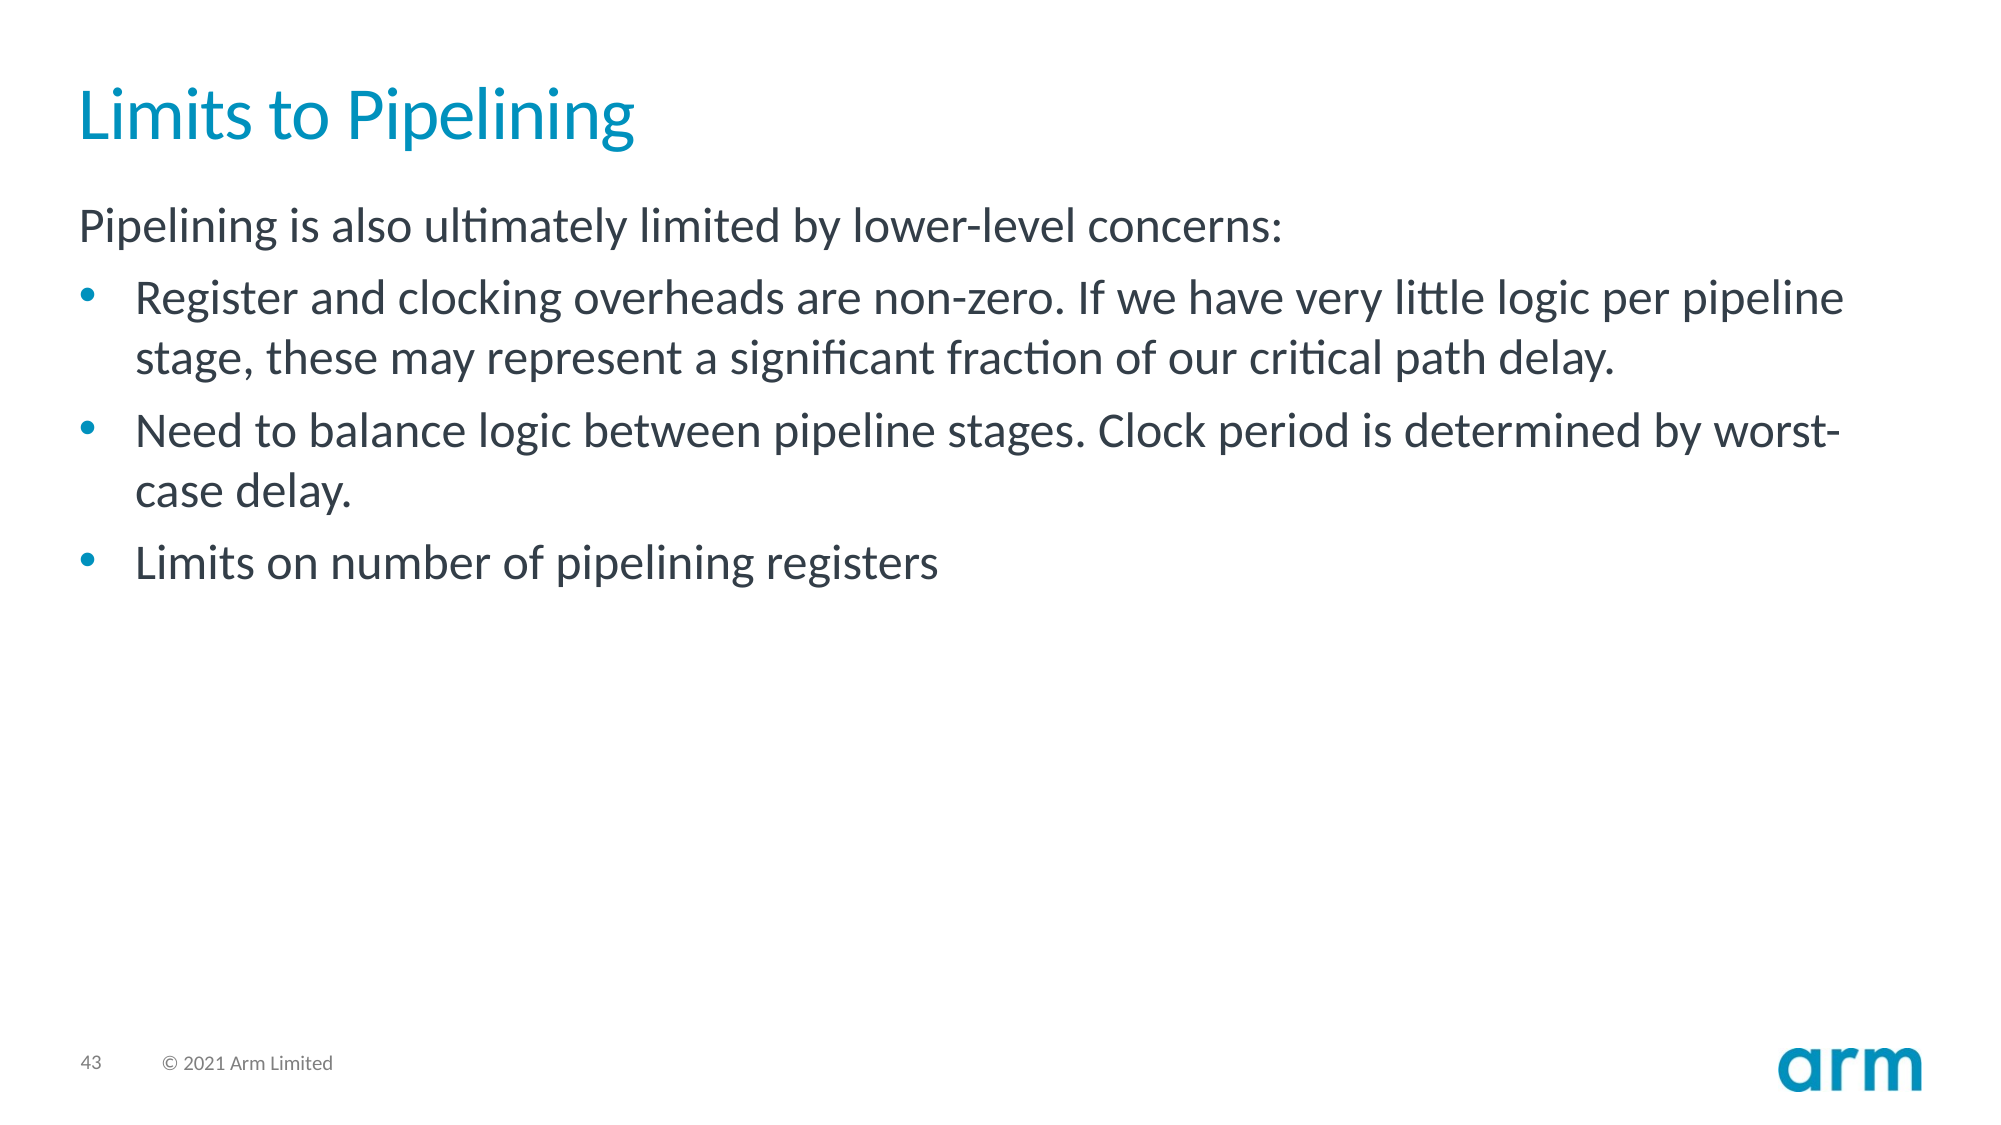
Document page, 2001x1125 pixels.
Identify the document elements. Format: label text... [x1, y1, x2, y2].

picture [1788, 1056, 1812, 1083]
list Pipelining is also ultimately limited by lower-level concerns: Register and clocking overheads are non-zero. If we have very little logic per pipeline stage, these may represent a significant fraction of our critical path delay. Need to balance logic between pipeline stages. Clock period is determined by worst-case delay. Limits on number of pipelining registers [78, 192, 1922, 1004]
picture [1778, 1072, 1794, 1092]
title Limits to Pipelining [78, 78, 1922, 186]
picture [1889, 1048, 1903, 1053]
picture [1911, 1048, 1922, 1062]
picture [1803, 1048, 1922, 1092]
picture [1778, 1048, 1794, 1067]
